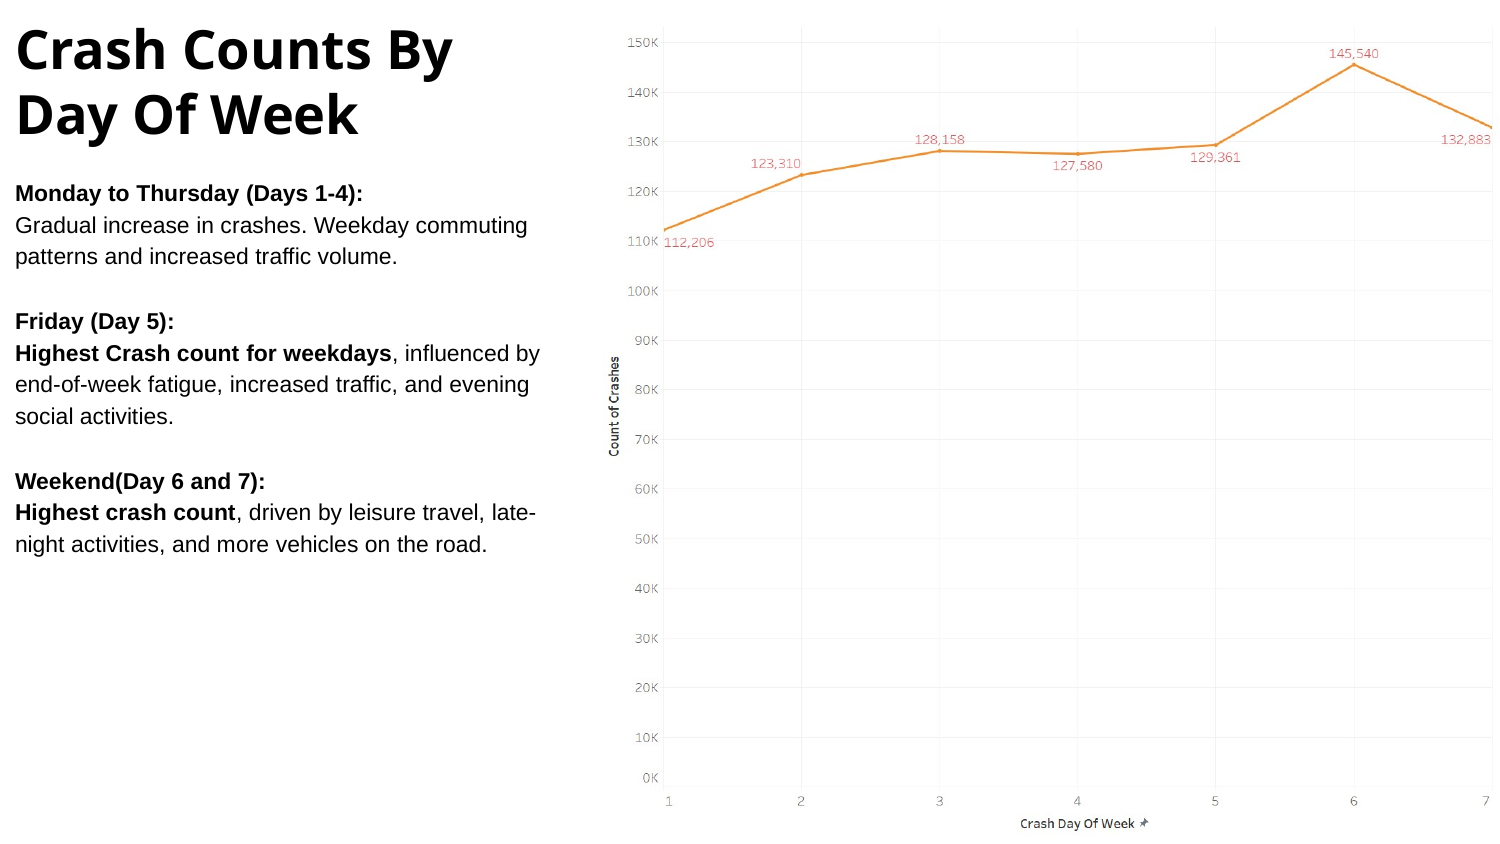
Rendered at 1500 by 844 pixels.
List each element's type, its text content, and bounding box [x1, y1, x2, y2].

title Crash Counts By Day Of Week [0, 0, 542, 159]
list Monday to Thursday (Days 1-4): Gradual increase in crashes. Weekday commuting patterns and increased traffic volume. Friday (Day 5): Highest Crash count for weekdays, influenced by end-of-week fatigue, increased traffic, and evening social activities. Weekend(Day 6 and 7): Highest crash count, driven by leisure travel, late-night activities, and more vehicles on the road. [0, 159, 567, 844]
picture [591, 24, 1500, 844]
